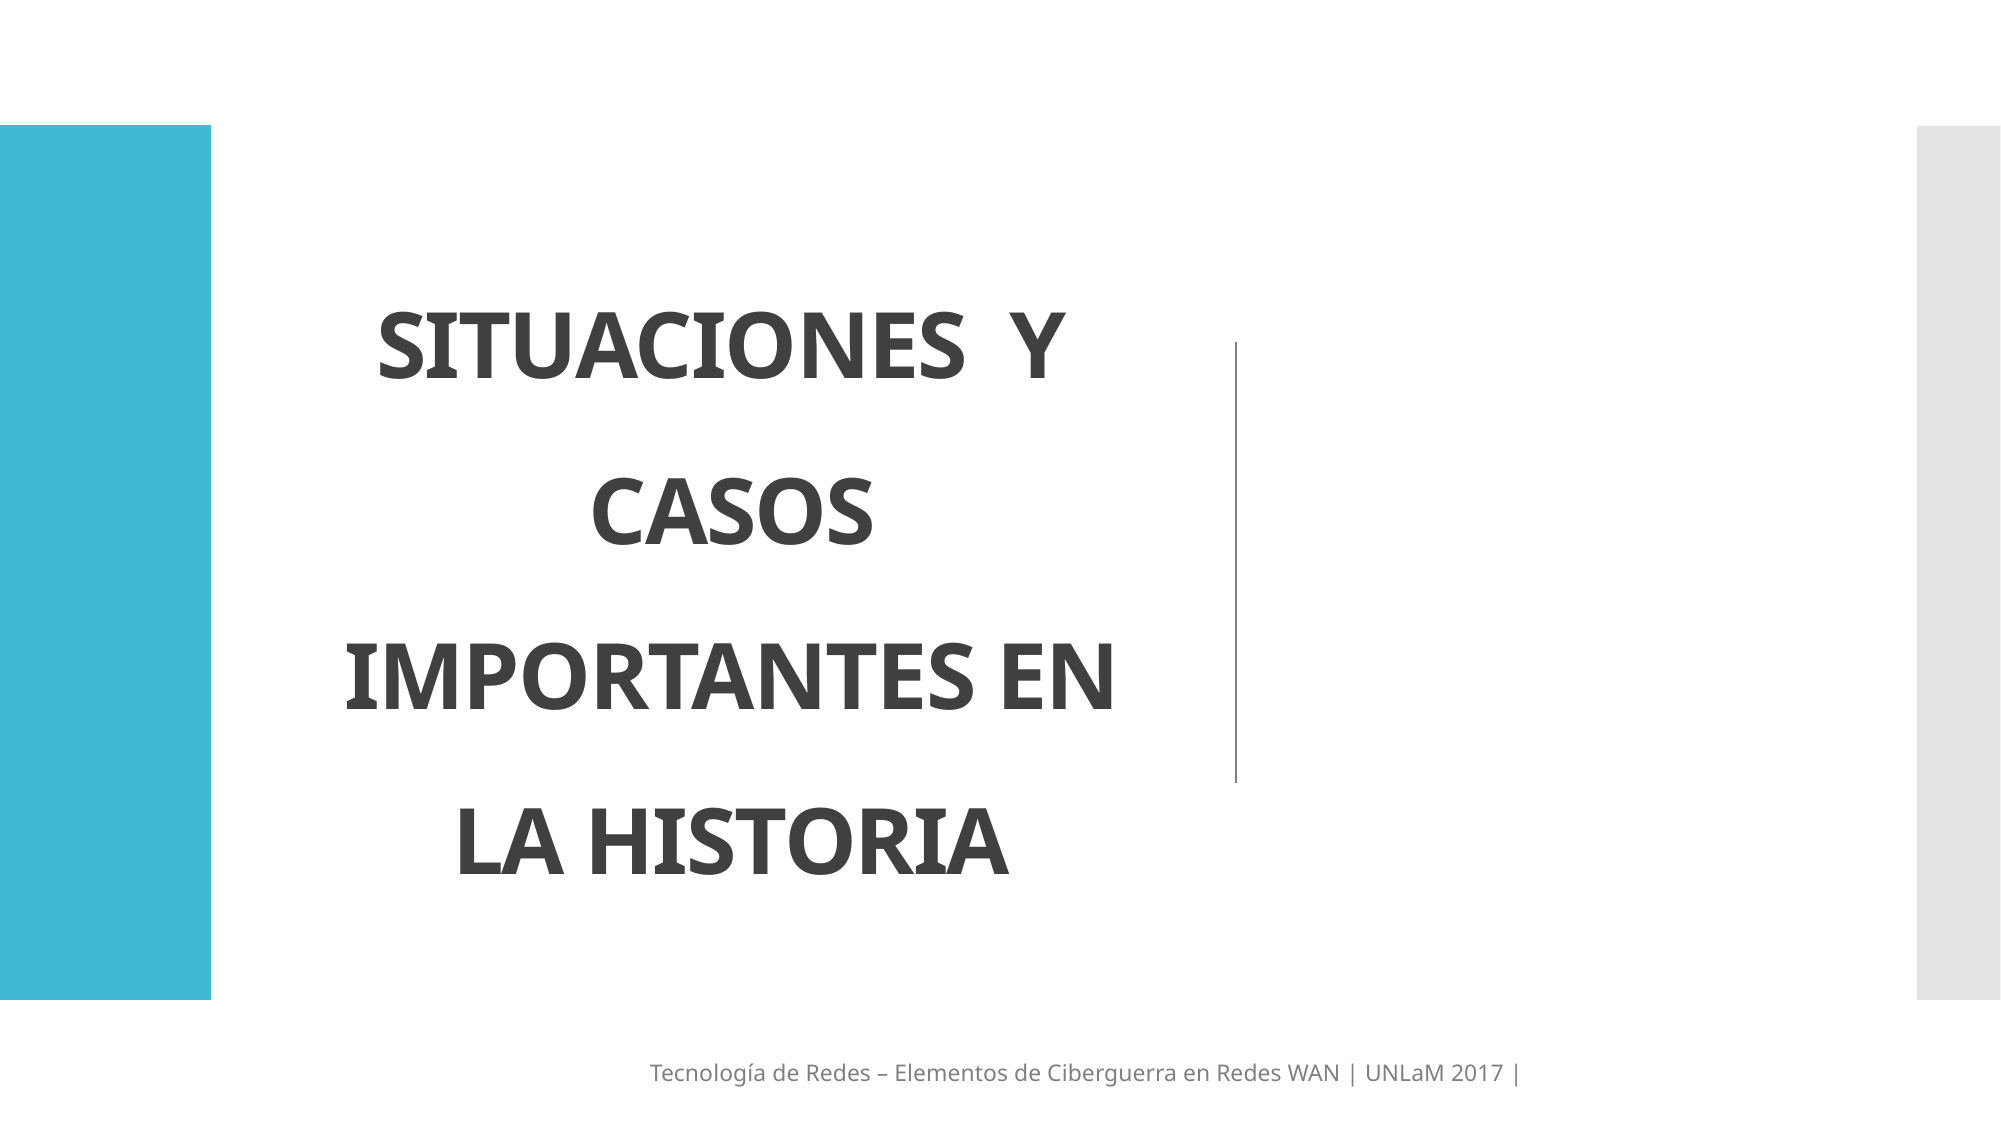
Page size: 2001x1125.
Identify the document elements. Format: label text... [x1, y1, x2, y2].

text_box [0, 124, 212, 1001]
footer Tecnología de Redes – Elementos de Ciberguerra en Redes WAN | UNLaM 2017 | [634, 1042, 1605, 1103]
text_box [1916, 125, 2000, 1001]
text_box [0, 0, 2000, 1125]
title SITUACIONES Y CASOS IMPORTANTES EN LA HISTORIA [279, 177, 1184, 948]
